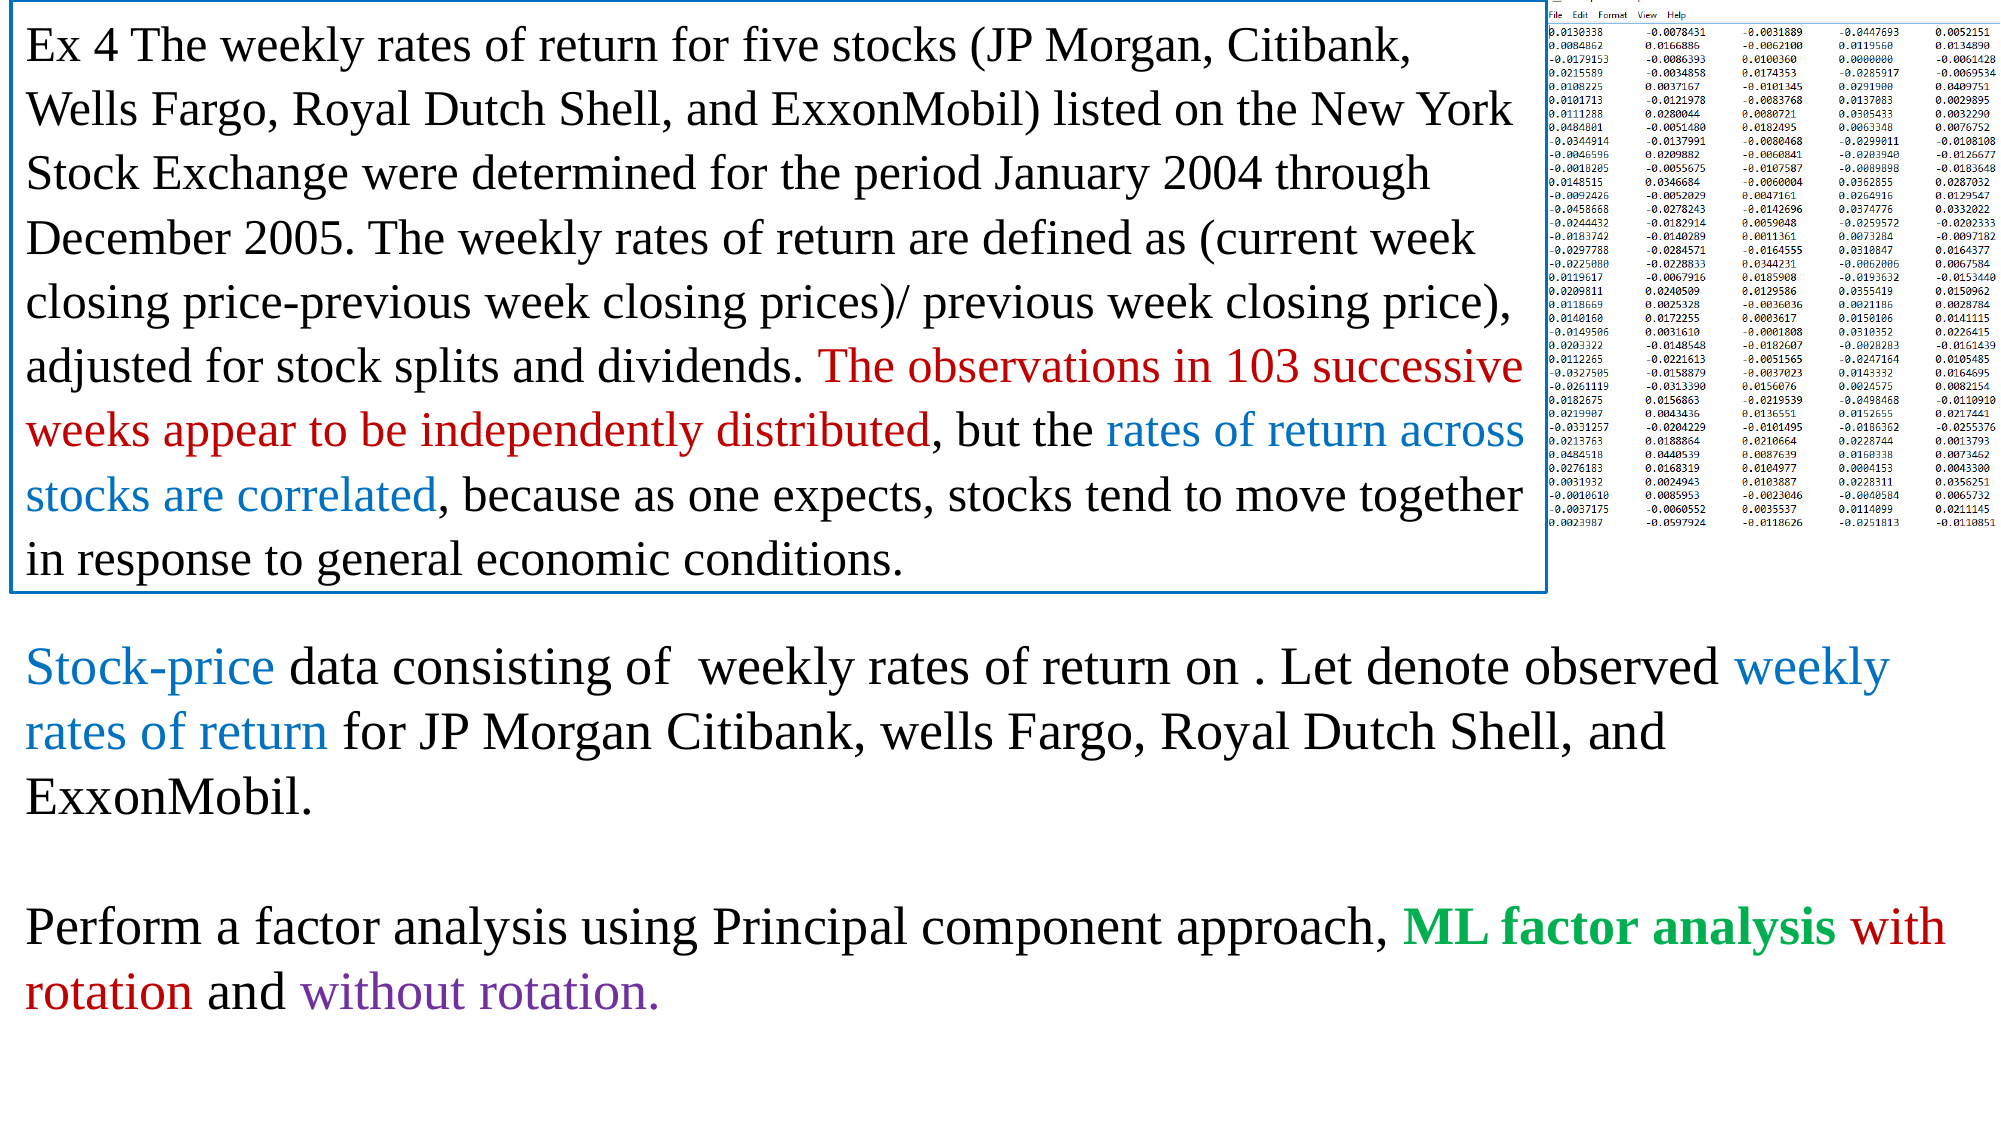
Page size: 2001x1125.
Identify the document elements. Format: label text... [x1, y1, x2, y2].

picture [1546, 0, 2000, 529]
text_box Ex 4 The weekly rates of return for five stocks (JP Morgan, Citibank, Wells Fargo, Royal Dutch Shell, and ExxonMobil) listed on the New York Stock Exchange were determined for the period January 2004 through December 2005. The weekly rates of return are defined as (current week closing price-previous week closing prices)/ previous week closing price), adjusted for stock splits and dividends. The observations in 103 successive weeks appear to be independently distributed, but the rates of return across stocks are correlated, because as one expects, stocks tend to move together in response to general economic conditions. [10, 0, 1547, 593]
